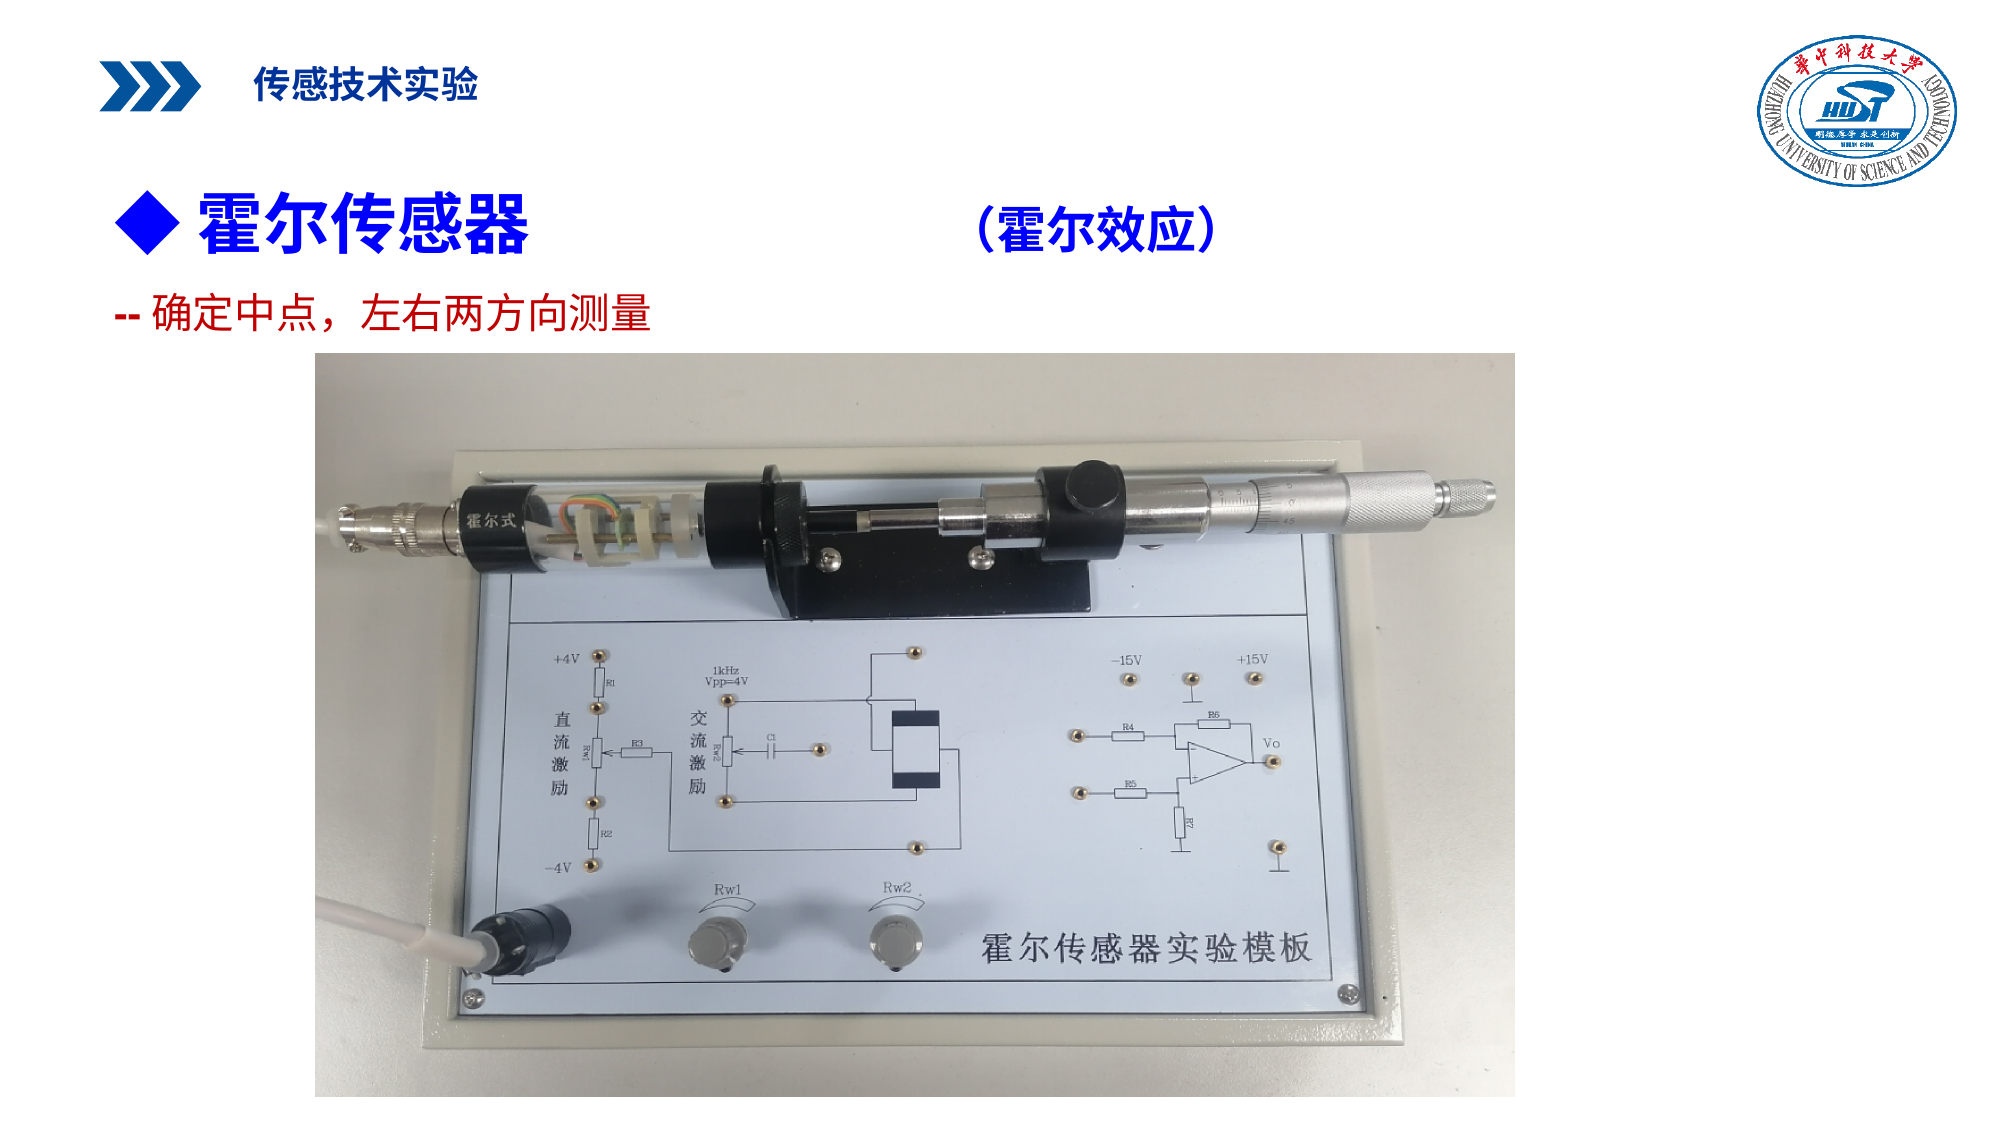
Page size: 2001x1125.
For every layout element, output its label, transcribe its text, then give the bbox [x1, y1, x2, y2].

title 传感技术实验 [221, 16, 1416, 134]
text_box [99, 61, 202, 112]
picture [1757, 35, 1957, 188]
picture [315, 353, 1515, 1097]
text_box ◆霍尔传感器 （霍尔效应） --确定中点，左右两方向测量 [99, 134, 1906, 344]
